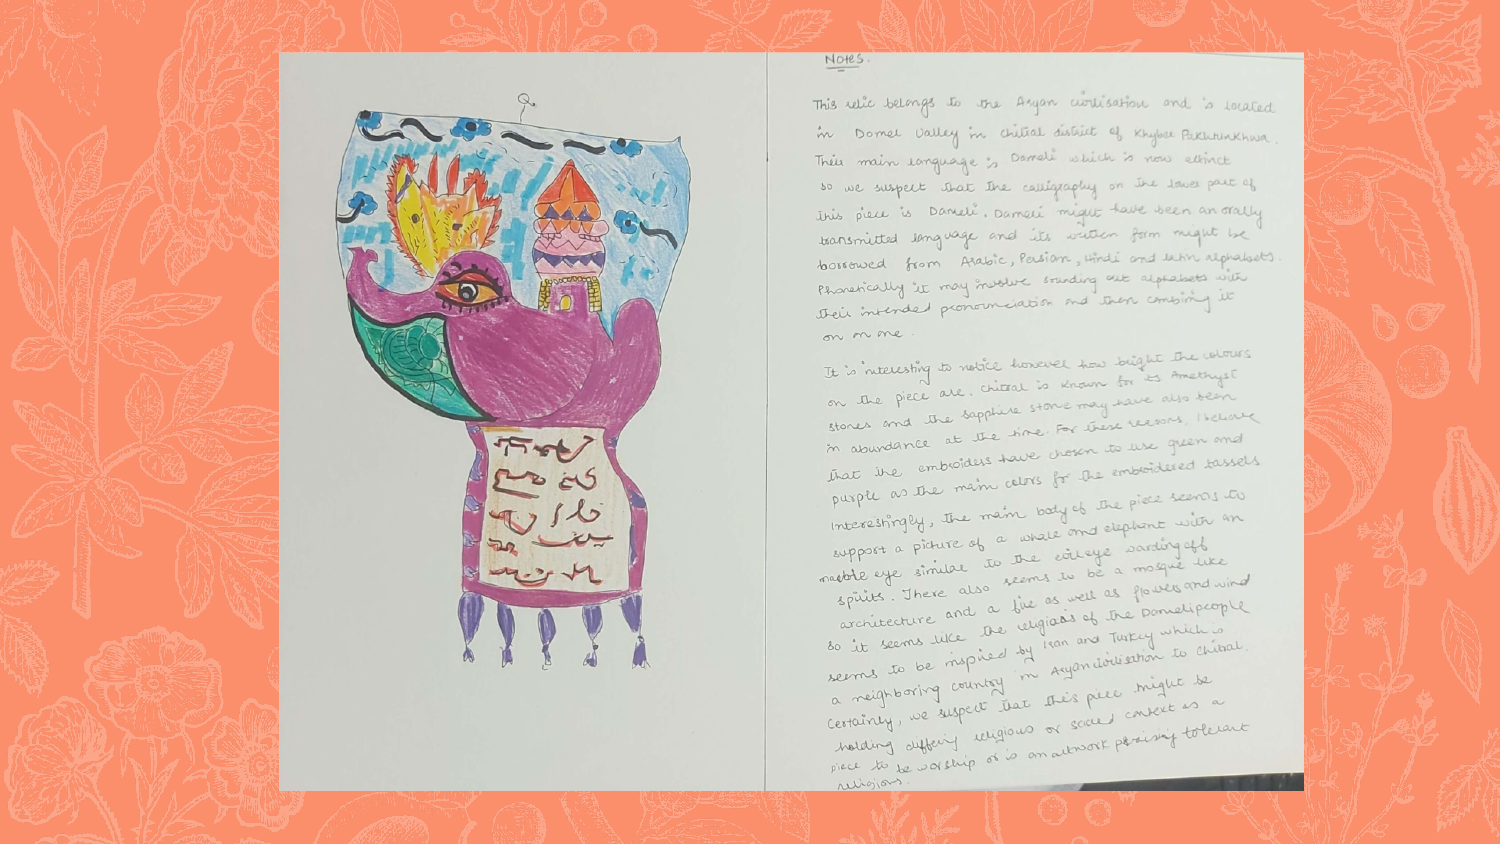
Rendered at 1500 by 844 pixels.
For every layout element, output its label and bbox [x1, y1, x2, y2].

picture [280, 0, 1304, 844]
